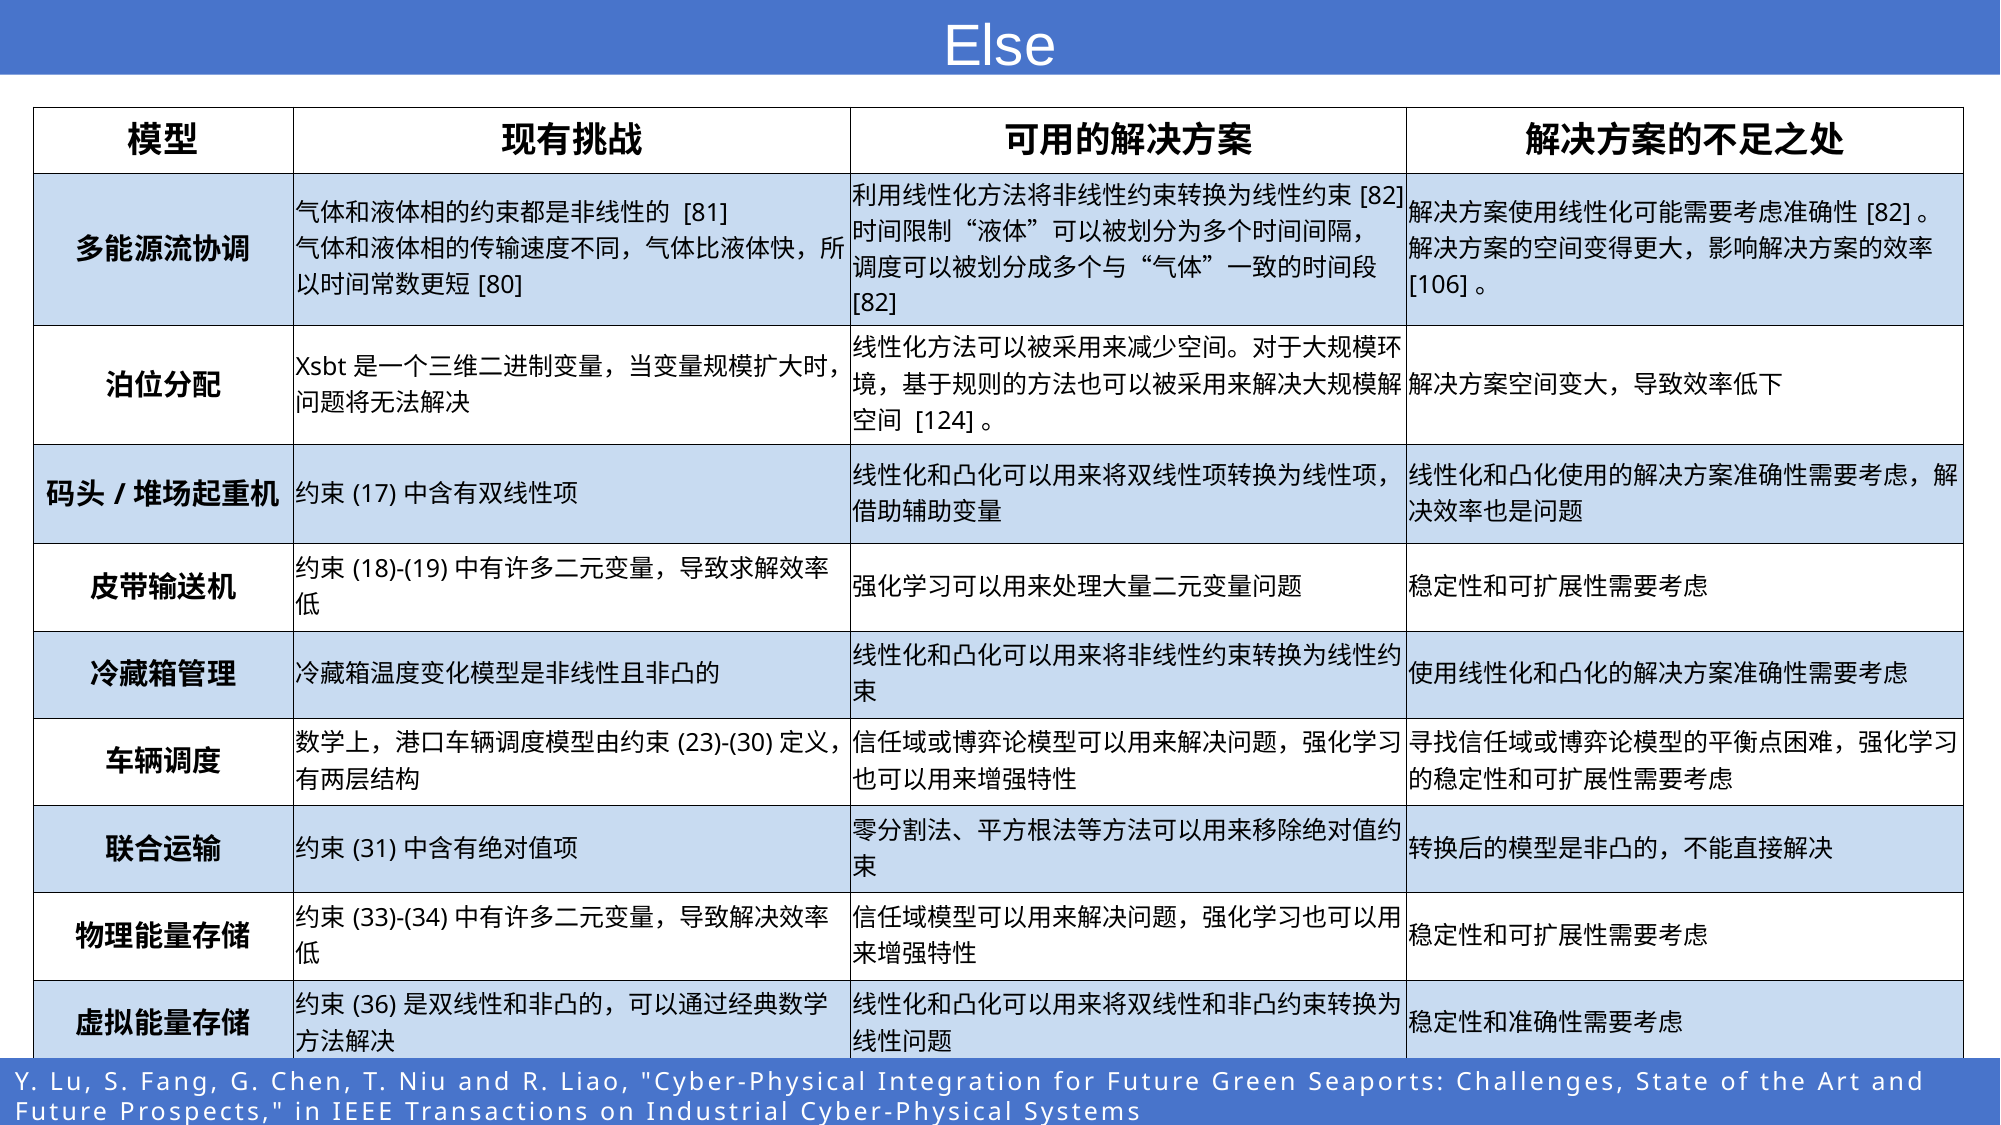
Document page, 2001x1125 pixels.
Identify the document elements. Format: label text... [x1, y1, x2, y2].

table_cell 线性化和凸化可以用来将非线性约束转换为线性约束 [851, 632, 1406, 718]
table_cell 约束(33)-(34)中有许多二元变量，导致解决效率低 [294, 893, 850, 980]
table_cell 利用线性化方法将非线性约束转换为线性约束[82] 时间限制“液体”可以被划分为多个时间间隔， 调度可以被划分成多个与“气体”一致的时间段 [82] [851, 174, 1406, 325]
text_box Y. Lu, S. Fang, G. Chen, T. Niu and R. Liao, "Cyber-Physical Integration for Future Green Seaports: Challenges, State of the Art and Future Prospects," in IEEE Transactions on Industrial Cyber-Physical Systems [0, 1058, 2000, 1125]
table_cell 转换后的模型是非凸的，不能直接解决 [1407, 806, 1963, 892]
table_cell 约束(36)是双线性和非凸的，可以通过经典数学方法解决 [294, 981, 850, 1058]
table_cell 虚拟能量存储 [34, 981, 293, 1058]
table_cell 约束(31)中含有绝对值项 [294, 806, 850, 892]
table_cell 解决方案空间变大，导致效率低下 [1407, 326, 1963, 444]
table_cell 线性化和凸化可以用来将双线性项转换为线性项，借助辅助变量 [851, 445, 1406, 543]
table_cell 稳定性和准确性需要考虑 [1407, 981, 1963, 1058]
table_cell 泊位分配 [34, 326, 293, 444]
table_cell 皮带输送机 [34, 544, 293, 631]
table_cell 零分割法、平方根法等方法可以用来移除绝对值约束 [851, 806, 1406, 892]
table_header 现有挑战 [294, 108, 850, 173]
table_cell 寻找信任域或博弈论模型的平衡点困难，强化学习的稳定性和可扩展性需要考虑 [1407, 719, 1963, 805]
table_cell 使用线性化和凸化的解决方案准确性需要考虑 [1407, 632, 1963, 718]
table_cell 气体和液体相的约束都是非线性的 [81] 气体和液体相的传输速度不同，气体比液体快，所以时间常数更短[80] [294, 174, 850, 325]
table_cell 线性化和凸化使用的解决方案准确性需要考虑，解决效率也是问题 [1407, 445, 1963, 543]
table_cell 车辆调度 [34, 719, 293, 805]
table_cell 信任域模型可以用来解决问题，强化学习也可以用来增强特性 [851, 893, 1406, 980]
text_box Else [0, 0, 2000, 75]
table_header 模型 [34, 108, 293, 173]
table_cell 线性化方法可以被采用来减少空间。对于大规模环境，基于规则的方法也可以被采用来解决大规模解空间 [124]。 [851, 326, 1406, 444]
table_header 解决方案的不足之处 [1407, 108, 1963, 173]
table_cell 数学上，港口车辆调度模型由约束(23)-(30)定义，有两层结构 [294, 719, 850, 805]
table_cell Xsbt​是一个三维二进制变量，当变量规模扩大时，问题将无法解决 [294, 326, 850, 444]
table_cell 约束(17)中含有双线性项 [294, 445, 850, 543]
table_cell 冷藏箱管理 [34, 632, 293, 718]
table_cell 线性化和凸化可以用来将双线性和非凸约束转换为线性问题 [851, 981, 1406, 1058]
table_cell 稳定性和可扩展性需要考虑 [1407, 893, 1963, 980]
table_cell 码头/堆场起重机 [34, 445, 293, 543]
table_header 可用的解决方案 [851, 108, 1406, 173]
table_cell 解决方案使用线性化可能需要考虑准确性[82]。 解决方案的空间变得更大，影响解决方案的效率 [106]。 [1407, 174, 1963, 325]
table_cell 冷藏箱温度变化模型是非线性且非凸的 [294, 632, 850, 718]
table_cell 联合运输 [34, 806, 293, 892]
table_cell 强化学习可以用来处理大量二元变量问题 [851, 544, 1406, 631]
table_cell 信任域或博弈论模型可以用来解决问题，强化学习也可以用来增强特性 [851, 719, 1406, 805]
table_cell 稳定性和可扩展性需要考虑 [1407, 544, 1963, 631]
table_cell 约束(18)-(19)中有许多二元变量，导致求解效率低 [294, 544, 850, 631]
table_cell 物理能量存储 [34, 893, 293, 980]
table_cell 多能源流协调 [34, 174, 293, 325]
